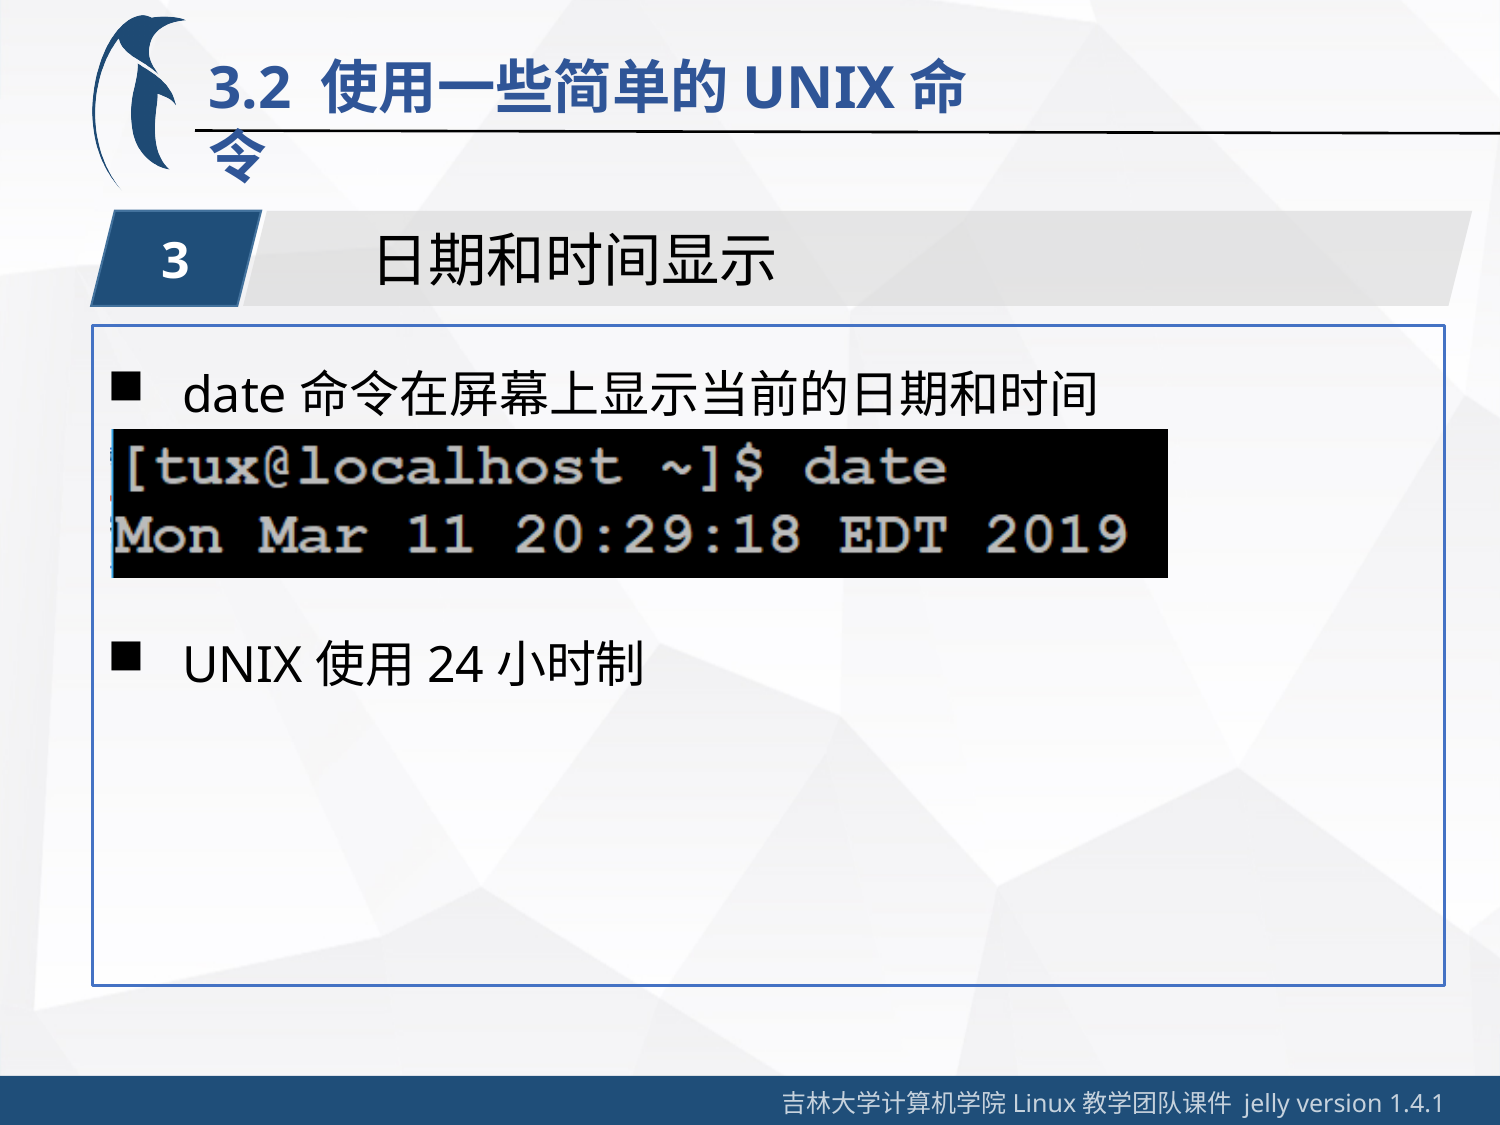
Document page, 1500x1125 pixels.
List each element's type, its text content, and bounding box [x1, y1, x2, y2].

text_box date命令在屏幕上显示当前的日期和时间 UNIX使用24小时制 [92, 325, 1445, 986]
text_box 日期和时间显示 [241, 209, 1474, 307]
picture [0, 0, 1500, 1075]
text_box 3 [89, 209, 263, 307]
text_box 3.2 使用一些简单的UNIX命令 [193, 42, 1026, 198]
